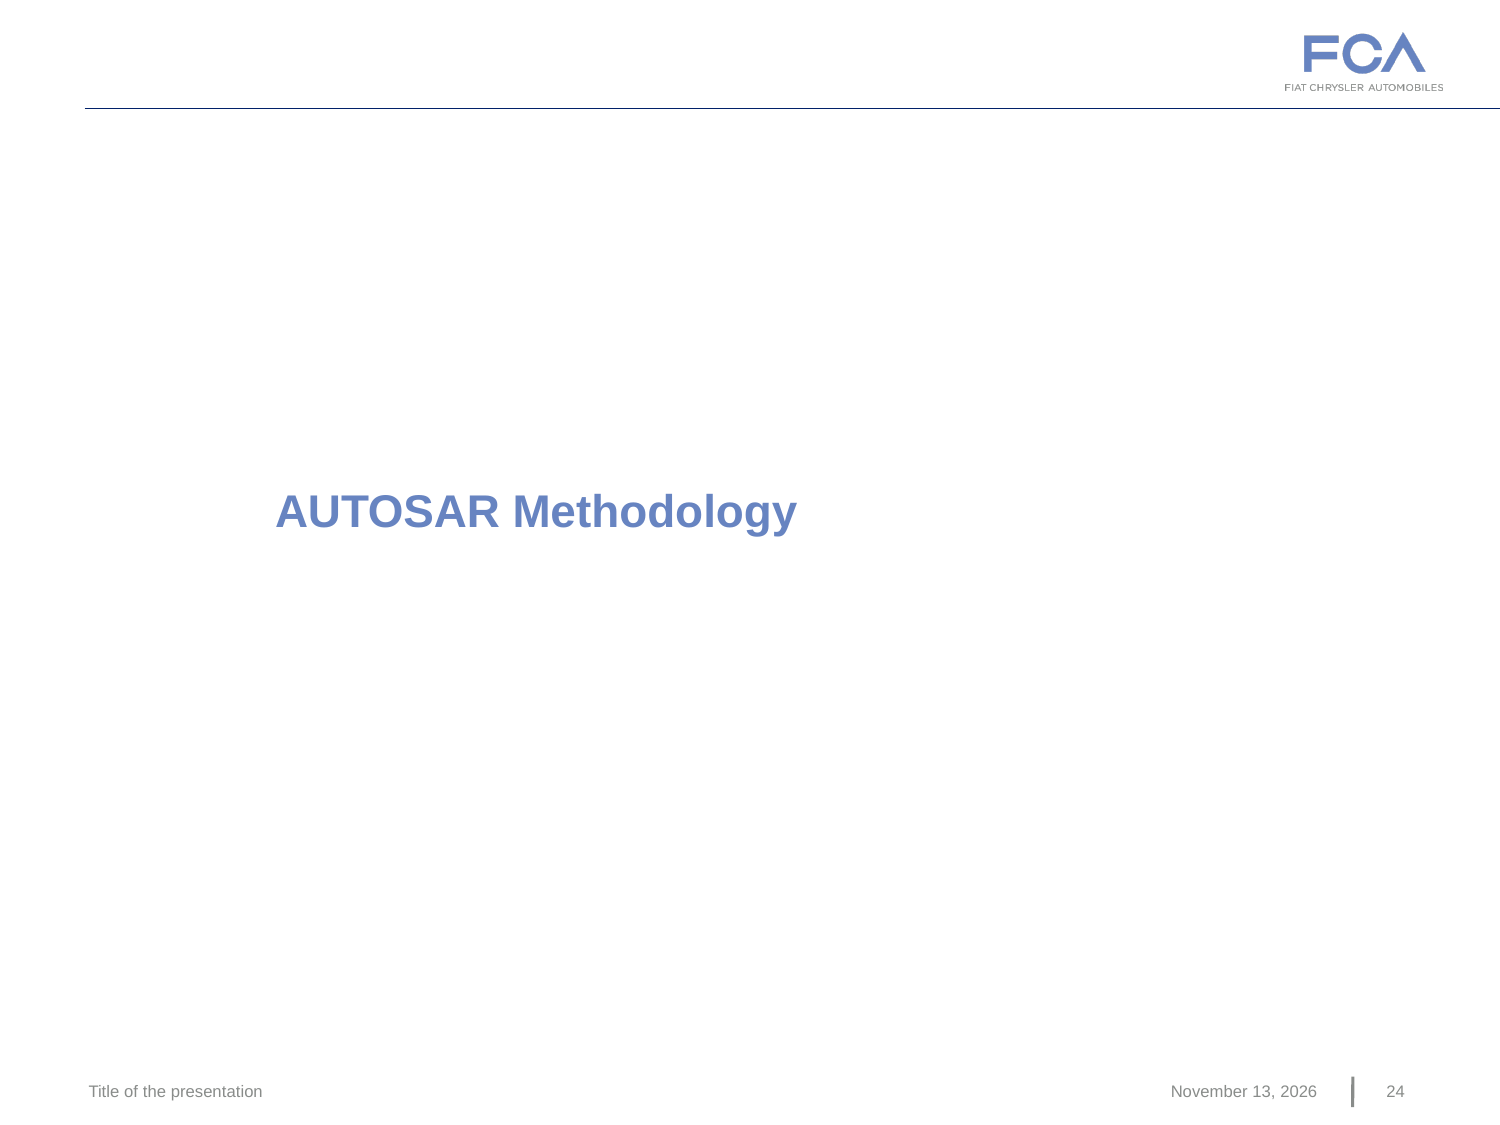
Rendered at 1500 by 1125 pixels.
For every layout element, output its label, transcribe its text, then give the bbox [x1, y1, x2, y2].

footer Title of the presentation [88, 1080, 709, 1120]
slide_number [1084, 1080, 1318, 1115]
list AUTOSAR Methodology [275, 487, 1269, 541]
slide_number 24 [1386, 1080, 1439, 1114]
picture [1285, 32, 1443, 91]
